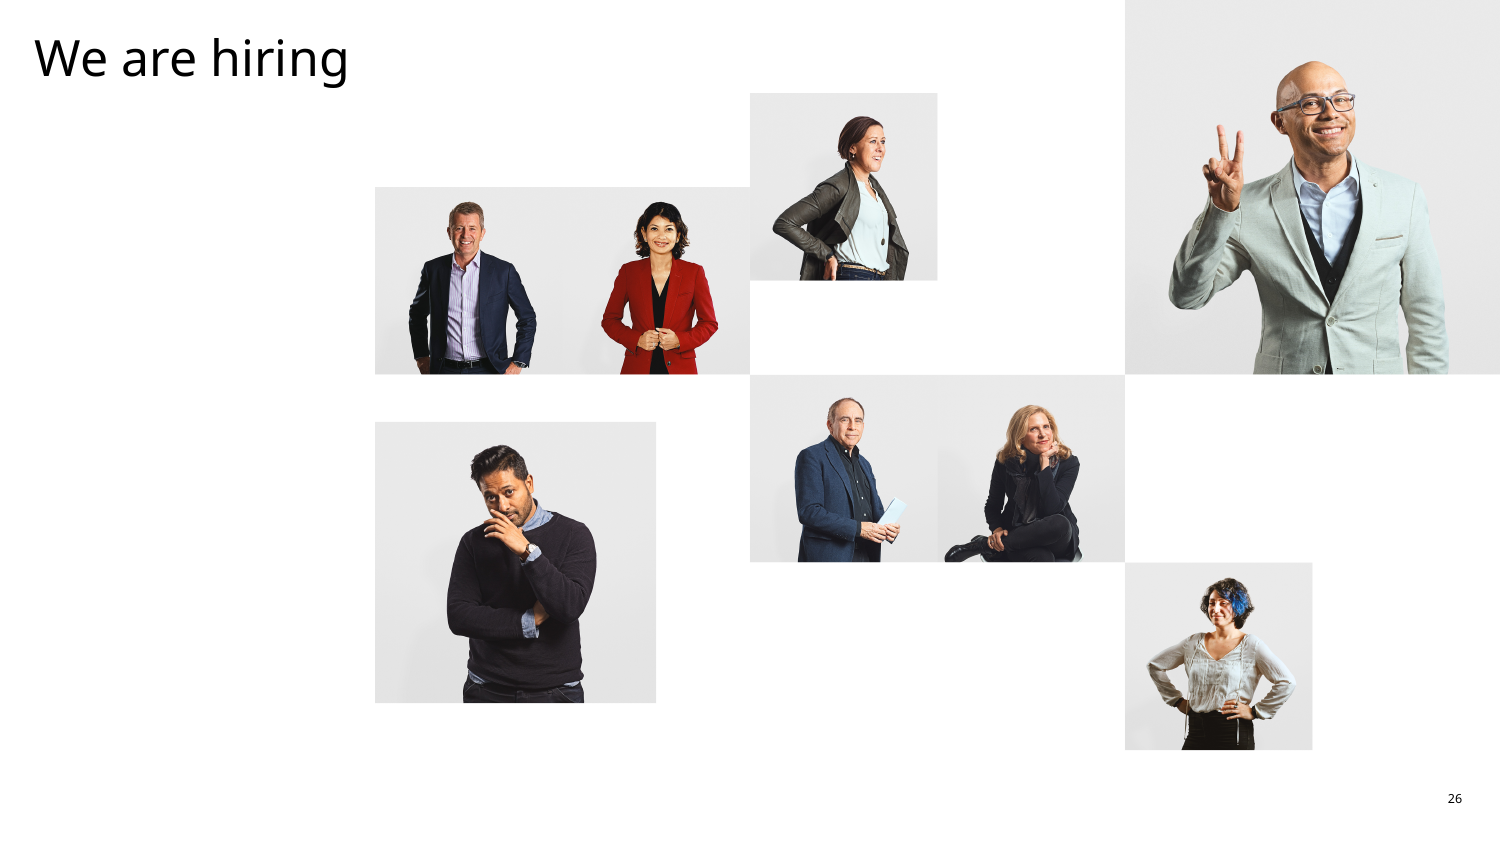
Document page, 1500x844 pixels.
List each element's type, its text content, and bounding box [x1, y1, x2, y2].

picture [374, 0, 1500, 844]
title We are hiring [34, 33, 369, 165]
